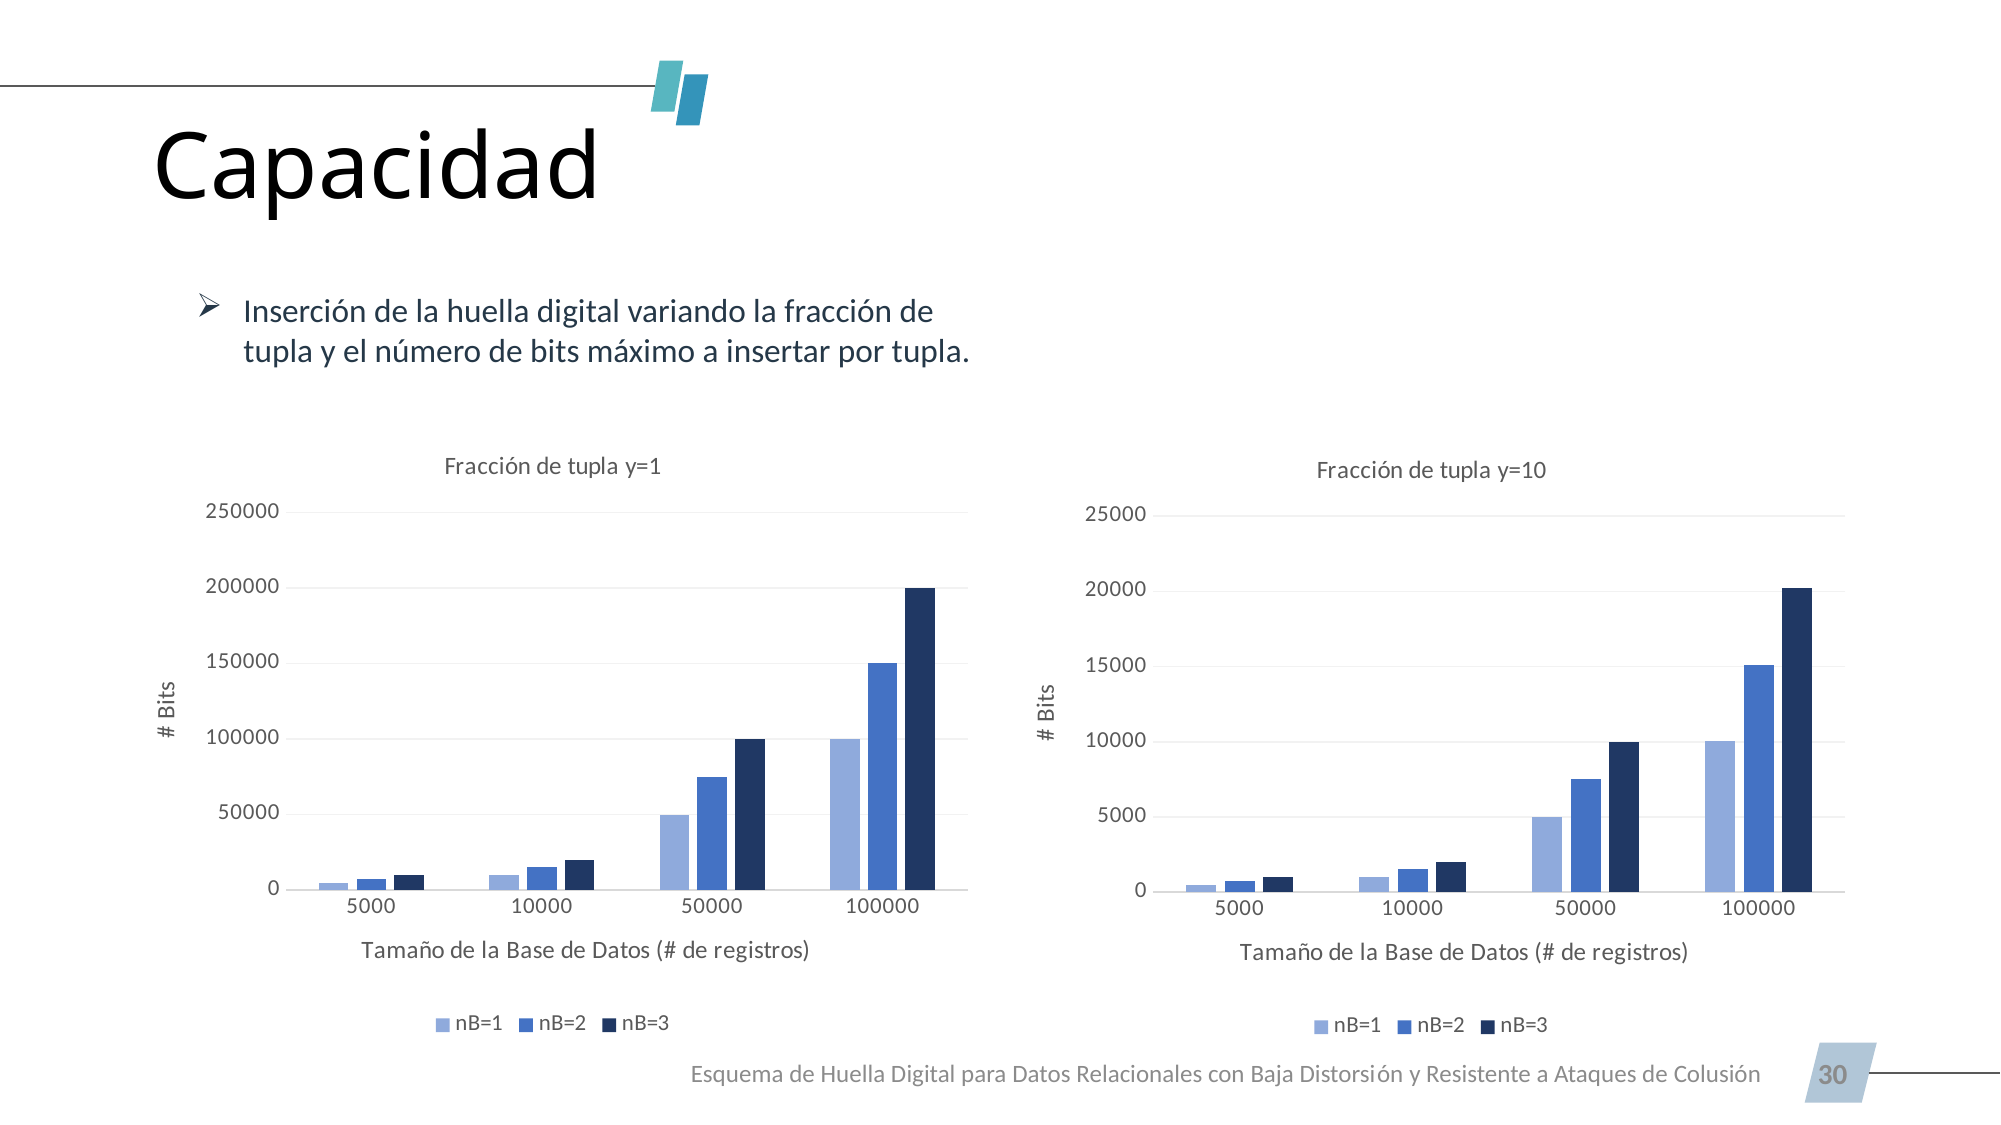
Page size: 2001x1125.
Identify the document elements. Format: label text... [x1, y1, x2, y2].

text_box [674, 73, 710, 127]
text_box Esquema de Huella Digital para Datos Relacionales con Baja Distorsión y Resistente a Ataques de Colusión [675, 1042, 1802, 1103]
text_box Inserción de la huella digital variando la fracción de tupla y el número de bits máximo a insertar por tupla. [196, 289, 985, 370]
chart [1000, 431, 1863, 1046]
chart [121, 428, 986, 1043]
text_box [649, 59, 685, 113]
title Capacidad [137, 59, 1863, 278]
slide_number 30 [1802, 1046, 1863, 1103]
